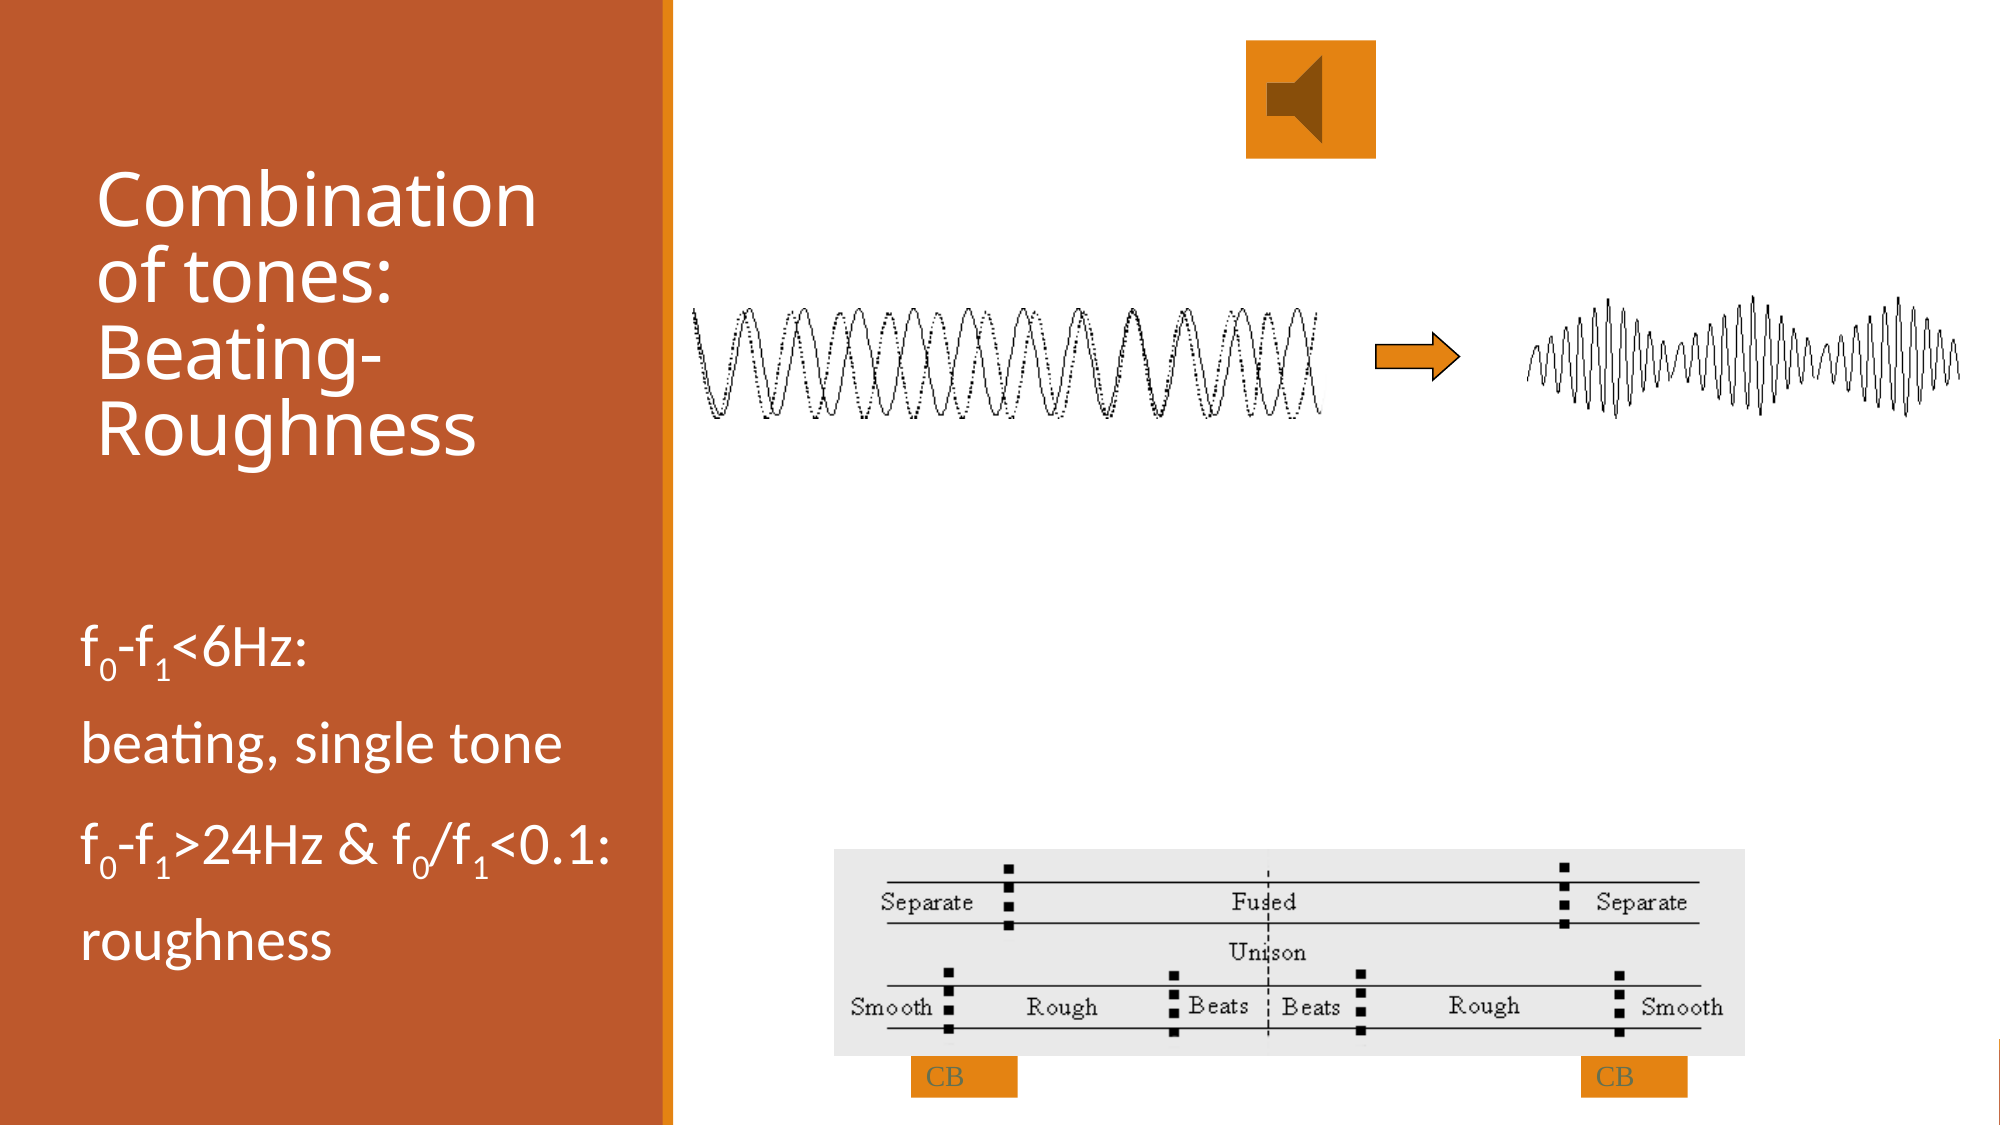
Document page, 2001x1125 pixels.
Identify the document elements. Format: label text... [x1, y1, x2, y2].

text_box [0, 0, 661, 1125]
text_box [1375, 332, 1460, 381]
text_box [674, 0, 2000, 1125]
text_box [1246, 40, 1376, 159]
text_box [661, 0, 674, 1125]
list f0-f1<6Hz: beating, single tone f0-f1>24Hz & f0/f1<0.1: roughness [80, 600, 633, 1125]
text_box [834, 848, 1745, 1099]
picture [1527, 293, 1962, 420]
picture [692, 307, 1328, 420]
title Combination of tones: Beating-Roughness [80, 45, 587, 479]
